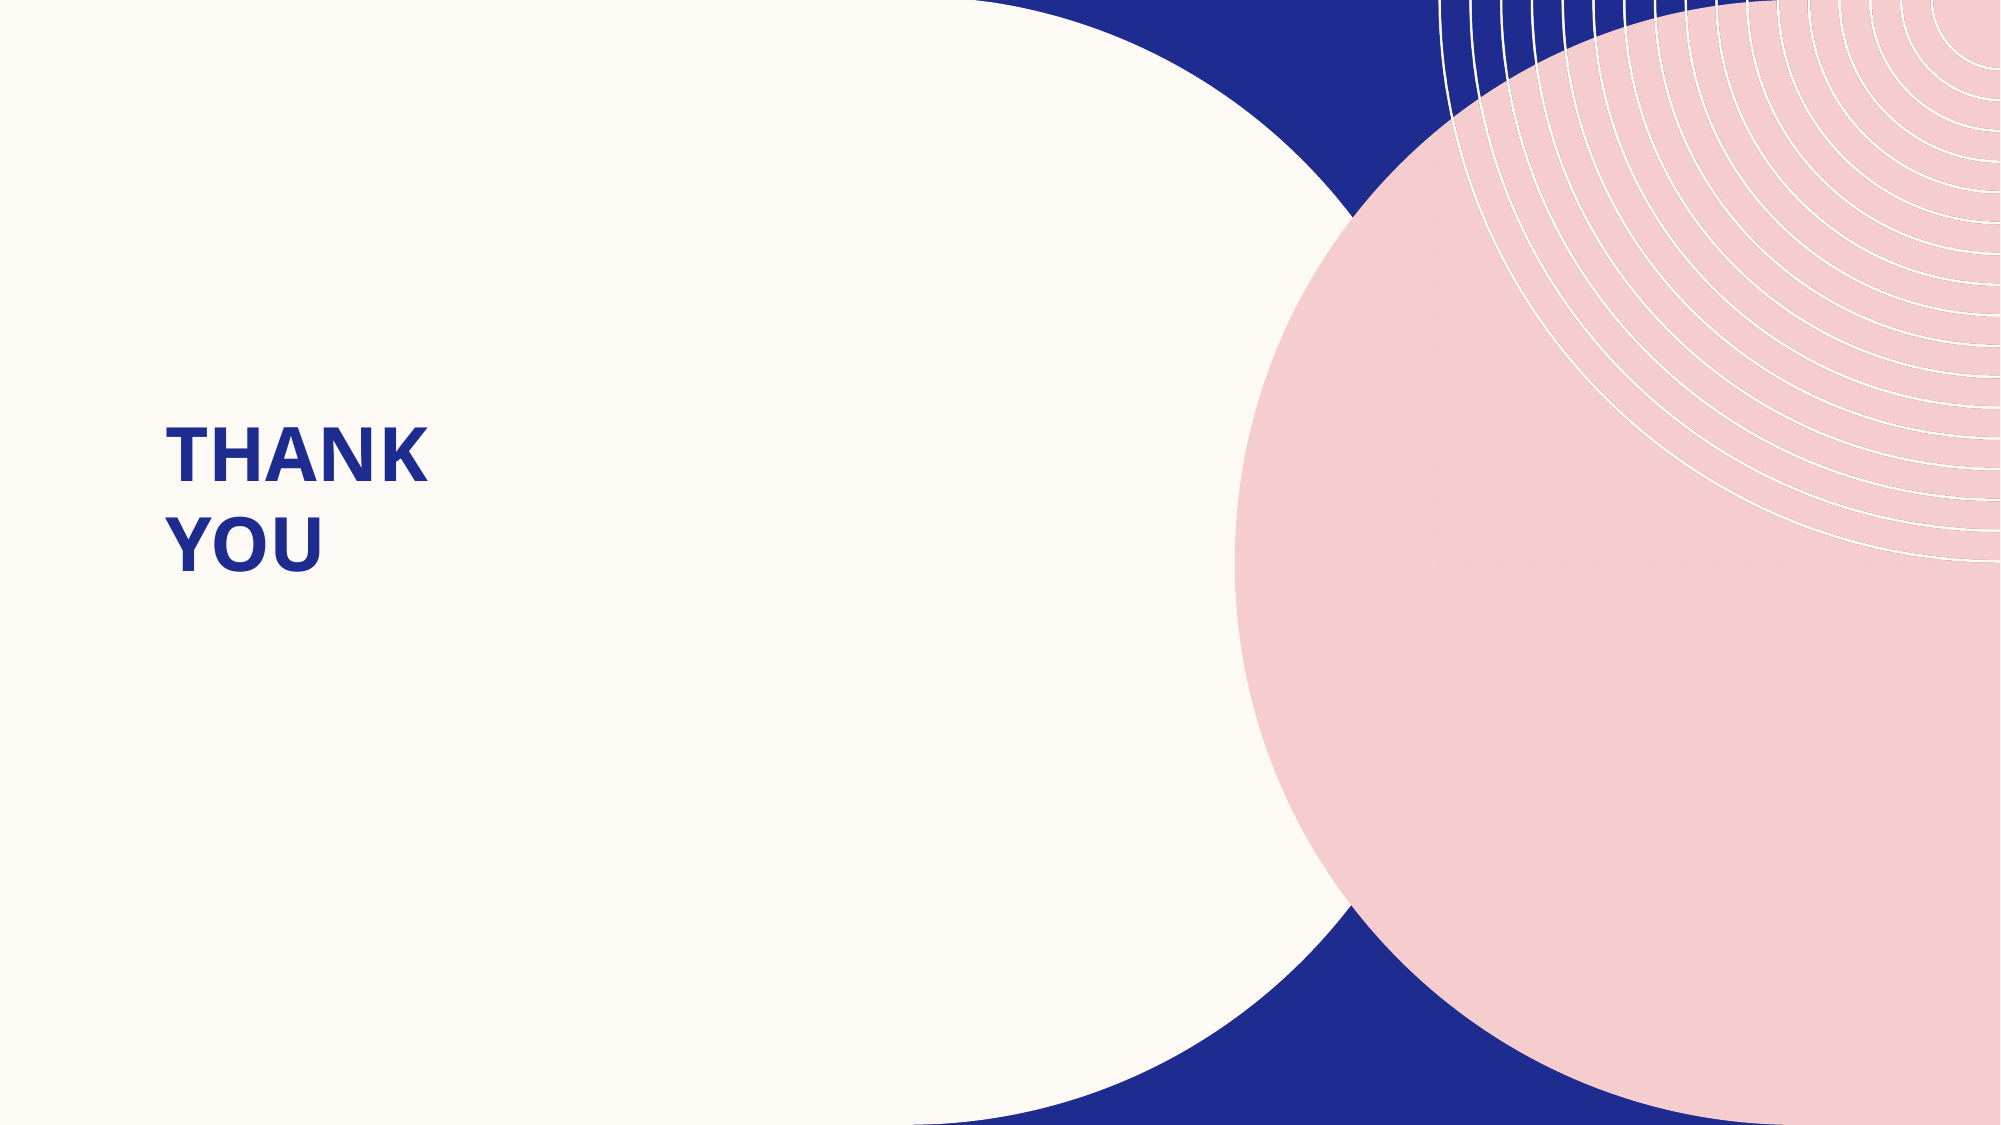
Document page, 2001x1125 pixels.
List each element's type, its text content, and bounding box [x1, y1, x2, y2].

title Thank you [150, 139, 1088, 587]
picture [1438, 0, 2001, 563]
